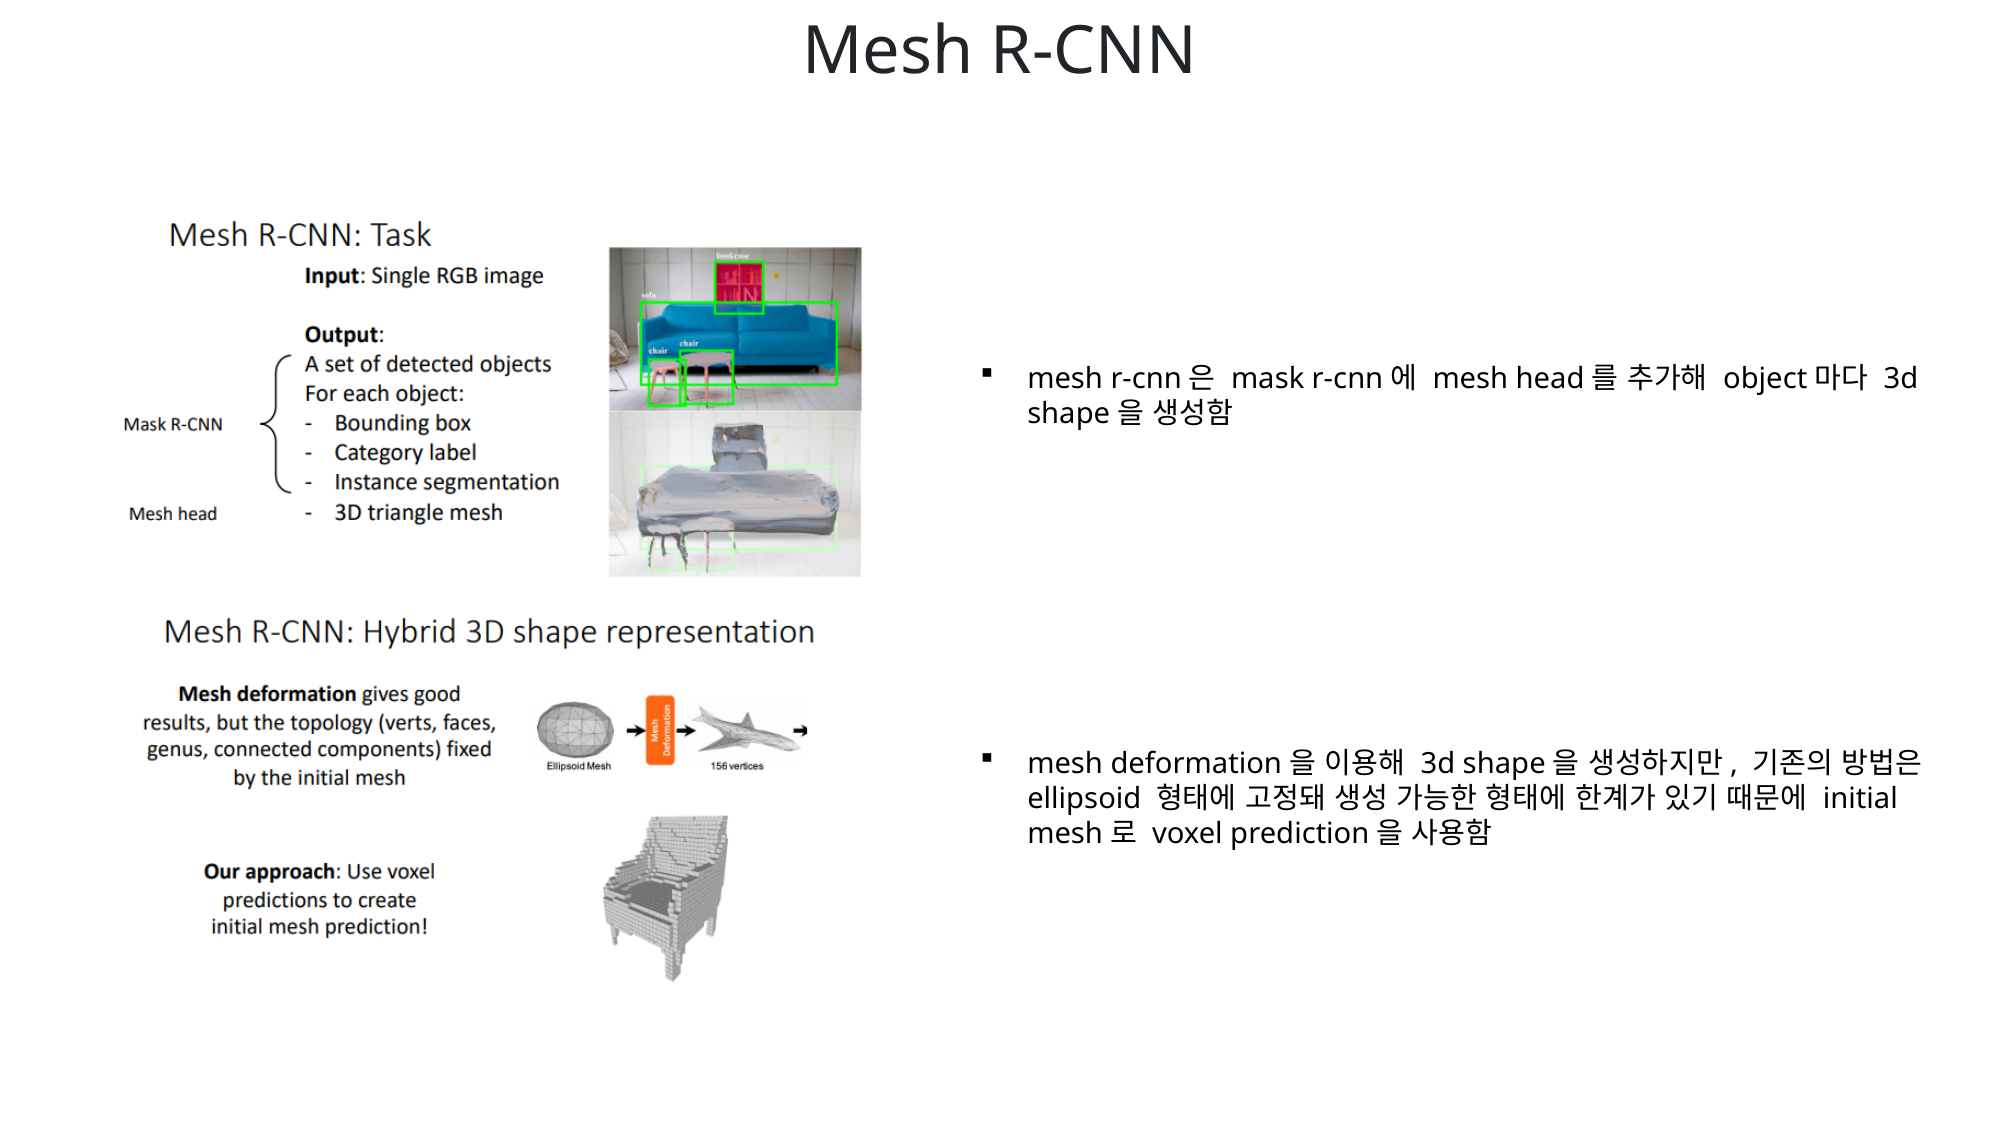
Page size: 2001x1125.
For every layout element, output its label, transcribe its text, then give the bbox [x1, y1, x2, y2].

picture [112, 198, 884, 592]
text_box mesh r-cnn은 mask r-cnn에 mesh head를 추가해 object마다 3d shape을 생성함 [965, 352, 1984, 437]
text_box Mesh R-CNN [0, 0, 2000, 95]
text_box mesh deformation을 이용해 3d shape을 생성하지만, 기존의 방법은 ellipsoid 형태에 고정돼 생성 가능한 형태에 한계가 있기 때문에 initial mesh로 voxel prediction을 사용함 [965, 737, 1984, 857]
picture [112, 604, 884, 991]
